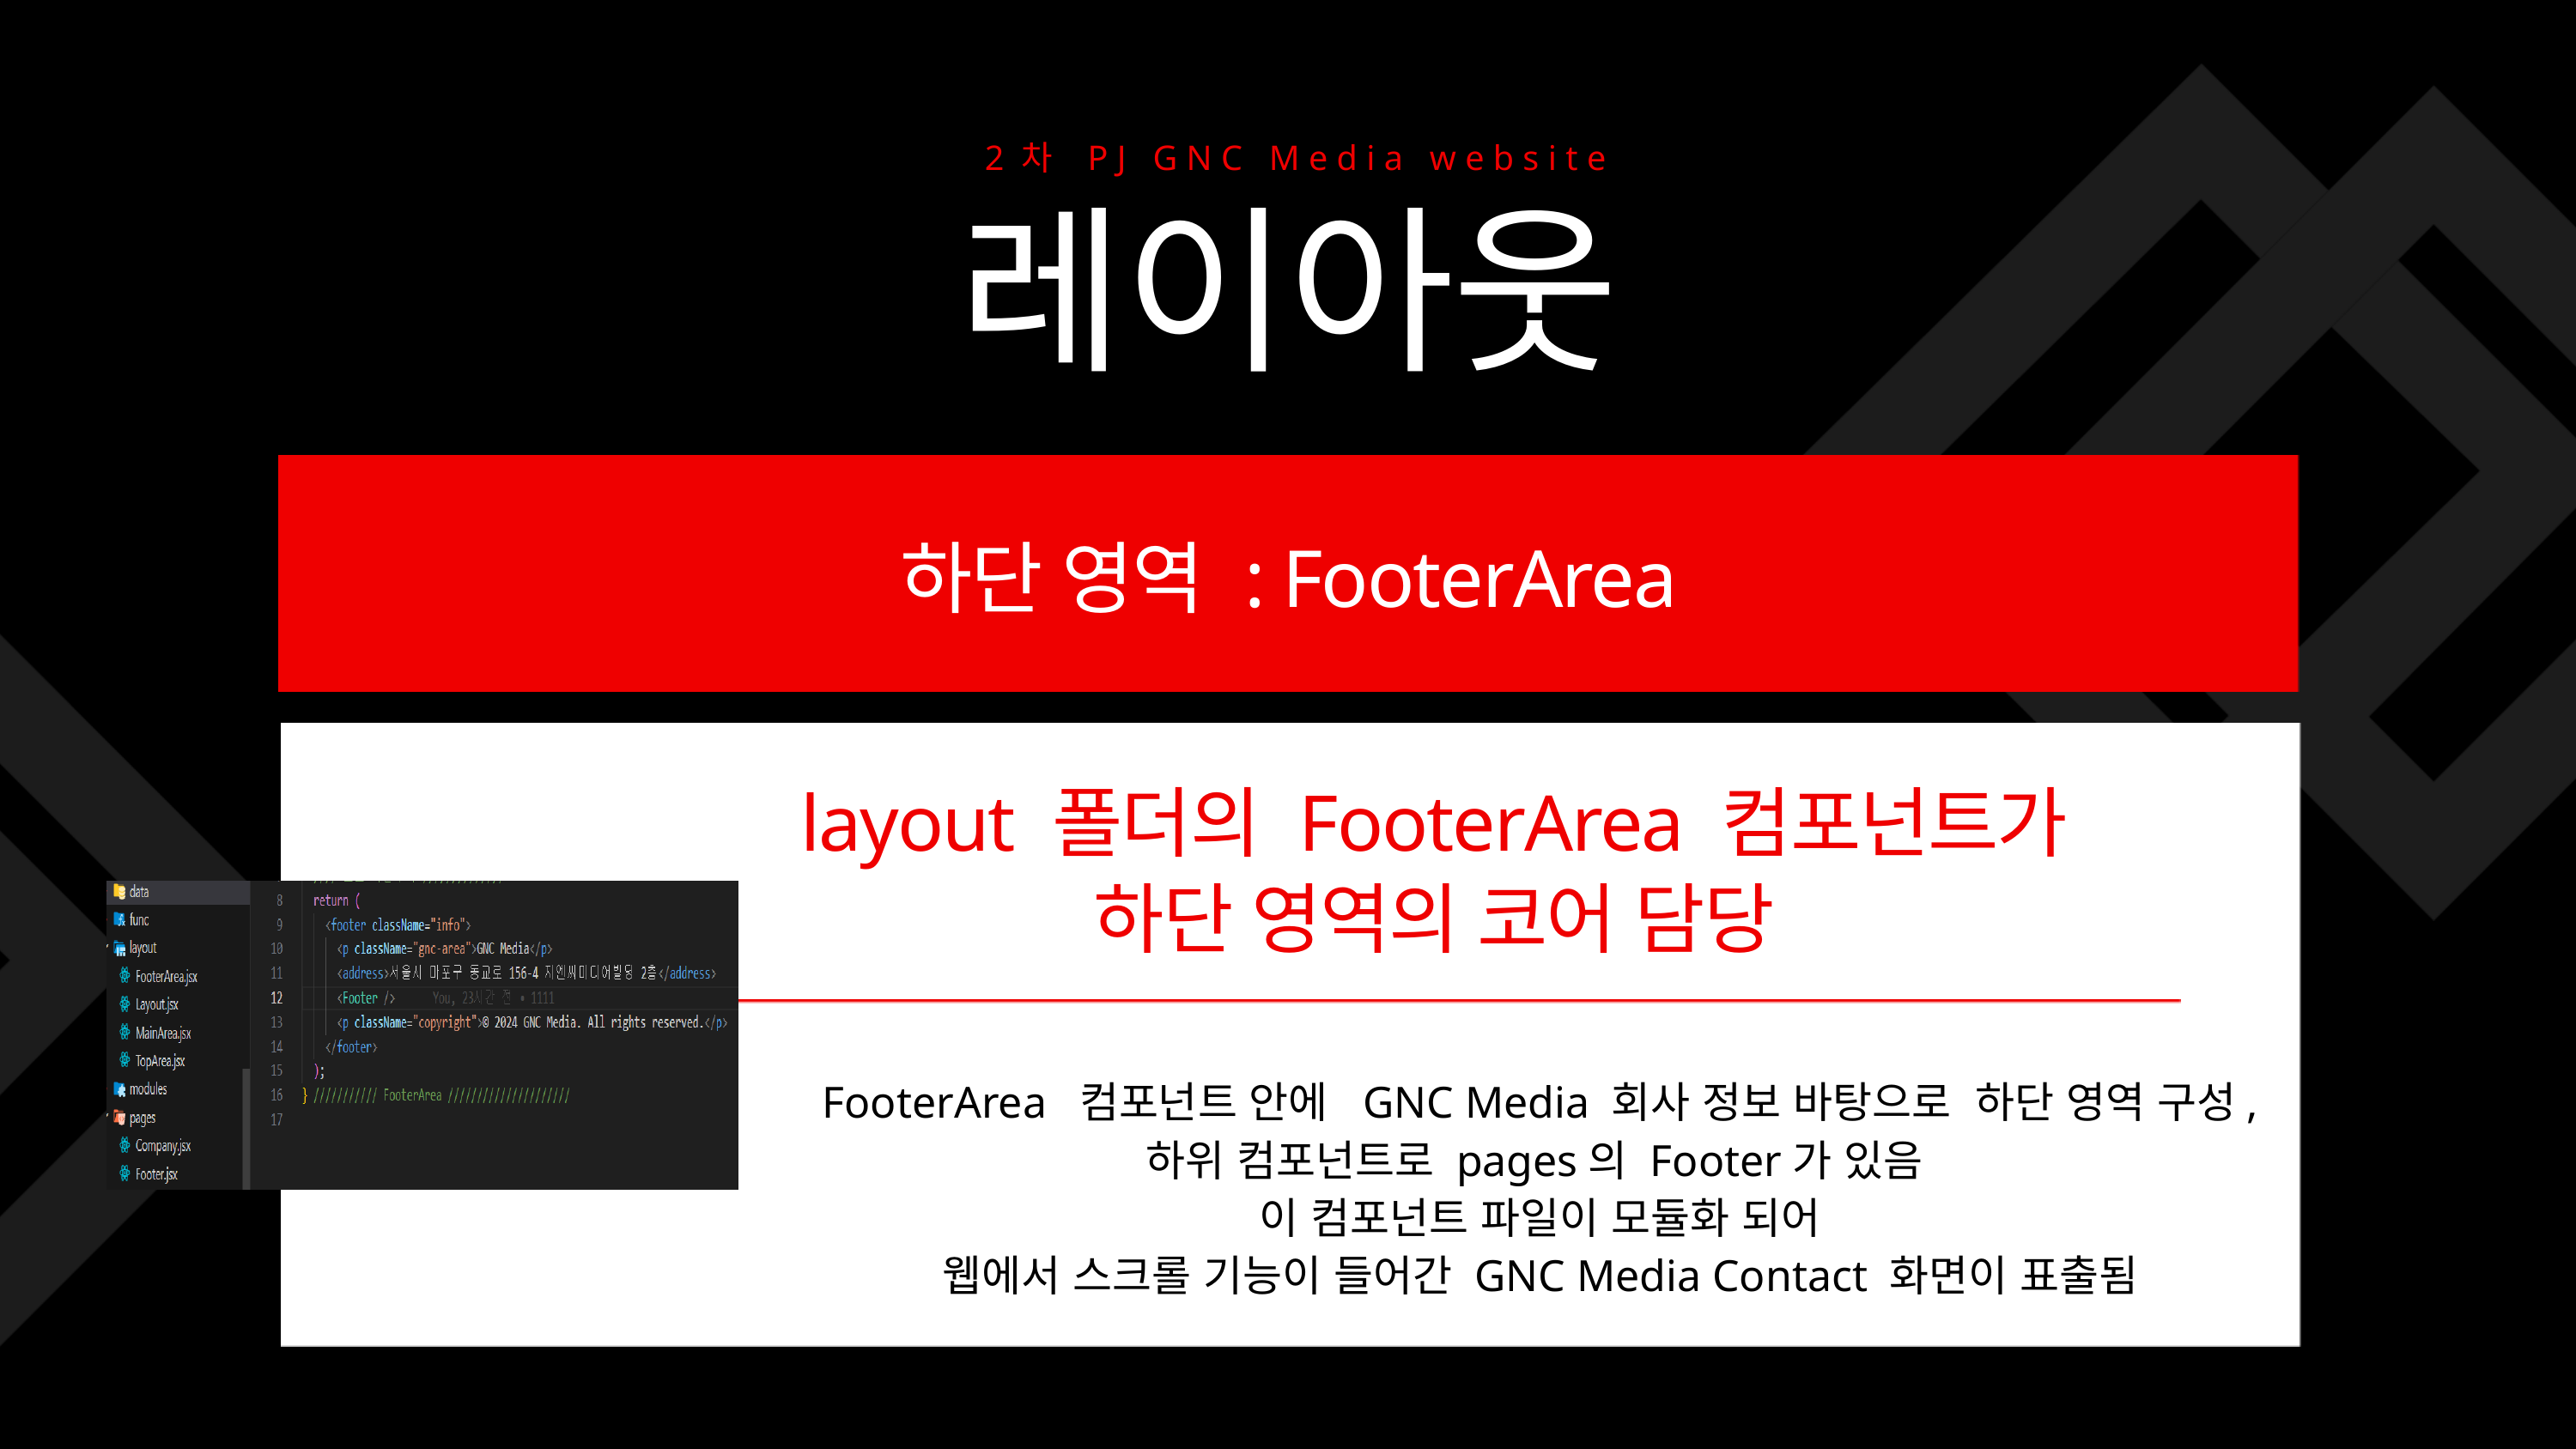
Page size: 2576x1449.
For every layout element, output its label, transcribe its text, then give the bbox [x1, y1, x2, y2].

text_box 2차 PJ GNC Media website [746, 135, 1607, 182]
picture [0, 64, 2576, 1379]
text_box 레이아웃 [694, 171, 1780, 424]
